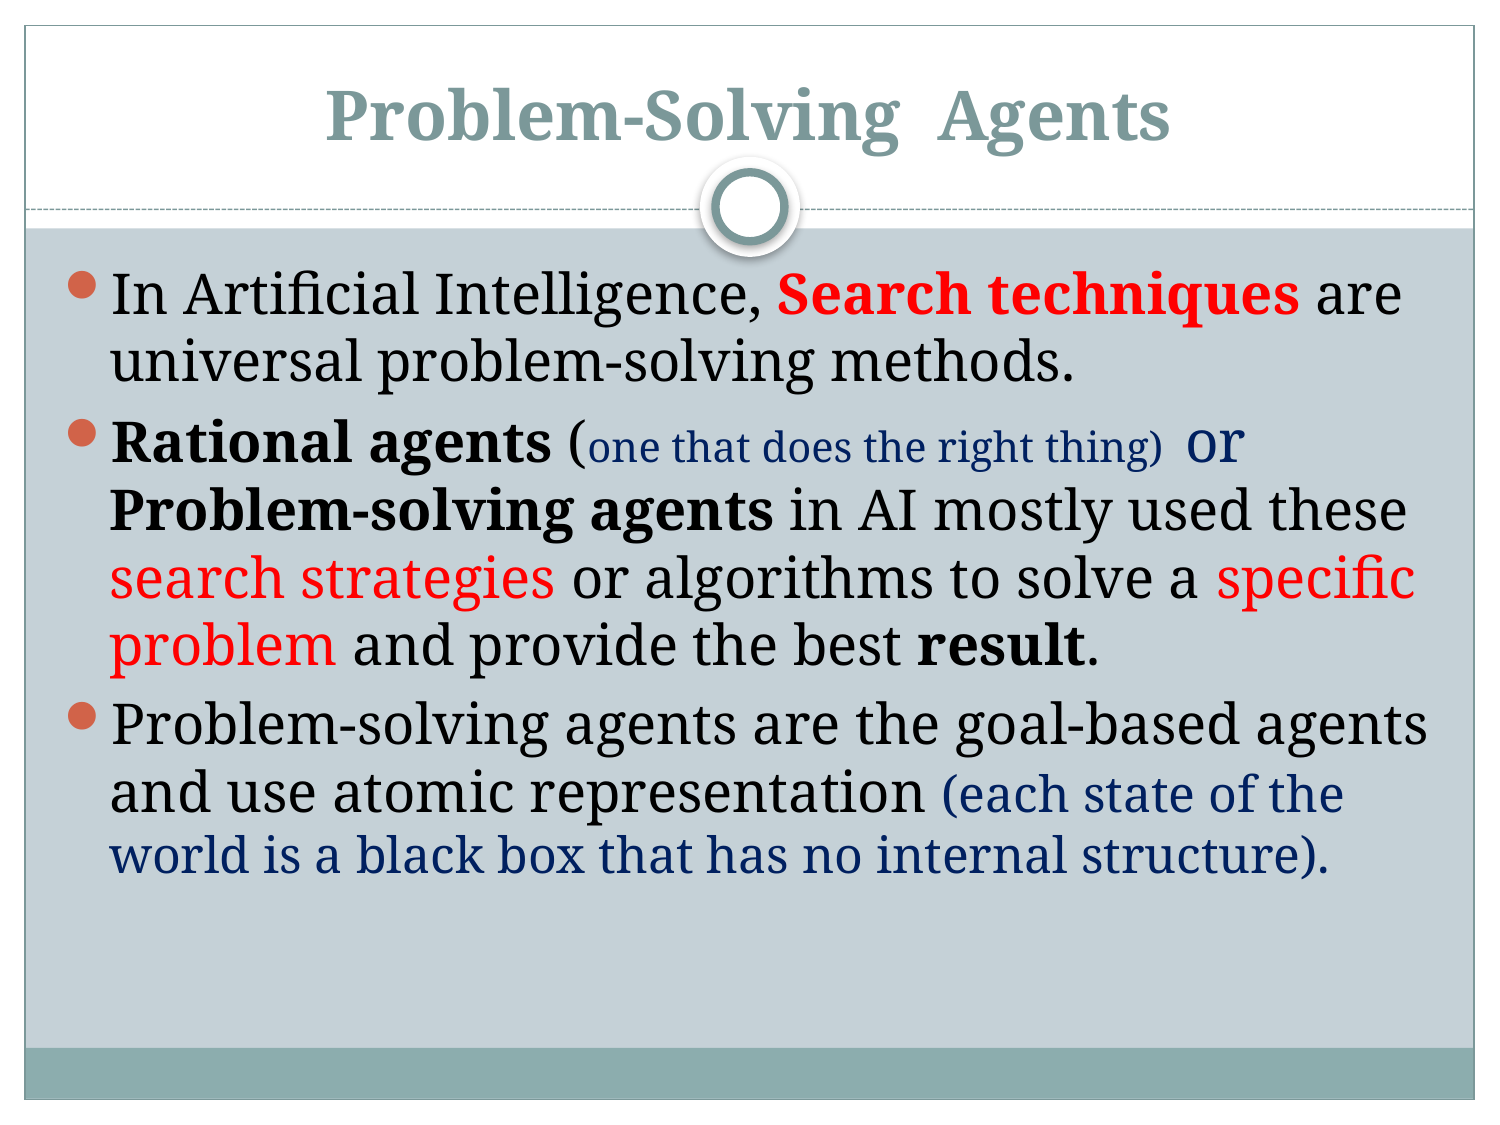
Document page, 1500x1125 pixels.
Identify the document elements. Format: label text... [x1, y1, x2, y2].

list In Artificial Intelligence, Search techniques are universal problem-solving methods. Rational agents (one that does the right thing) or Problem-solving agents in AI mostly used these search strategies or algorithms to solve a specific problem and provide the best result. Problem-solving agents are the goal-based agents and use atomic representation (each state of the world is a black box that has no internal structure). [49, 250, 1445, 1001]
title Problem-Solving Agents [49, 37, 1450, 162]
